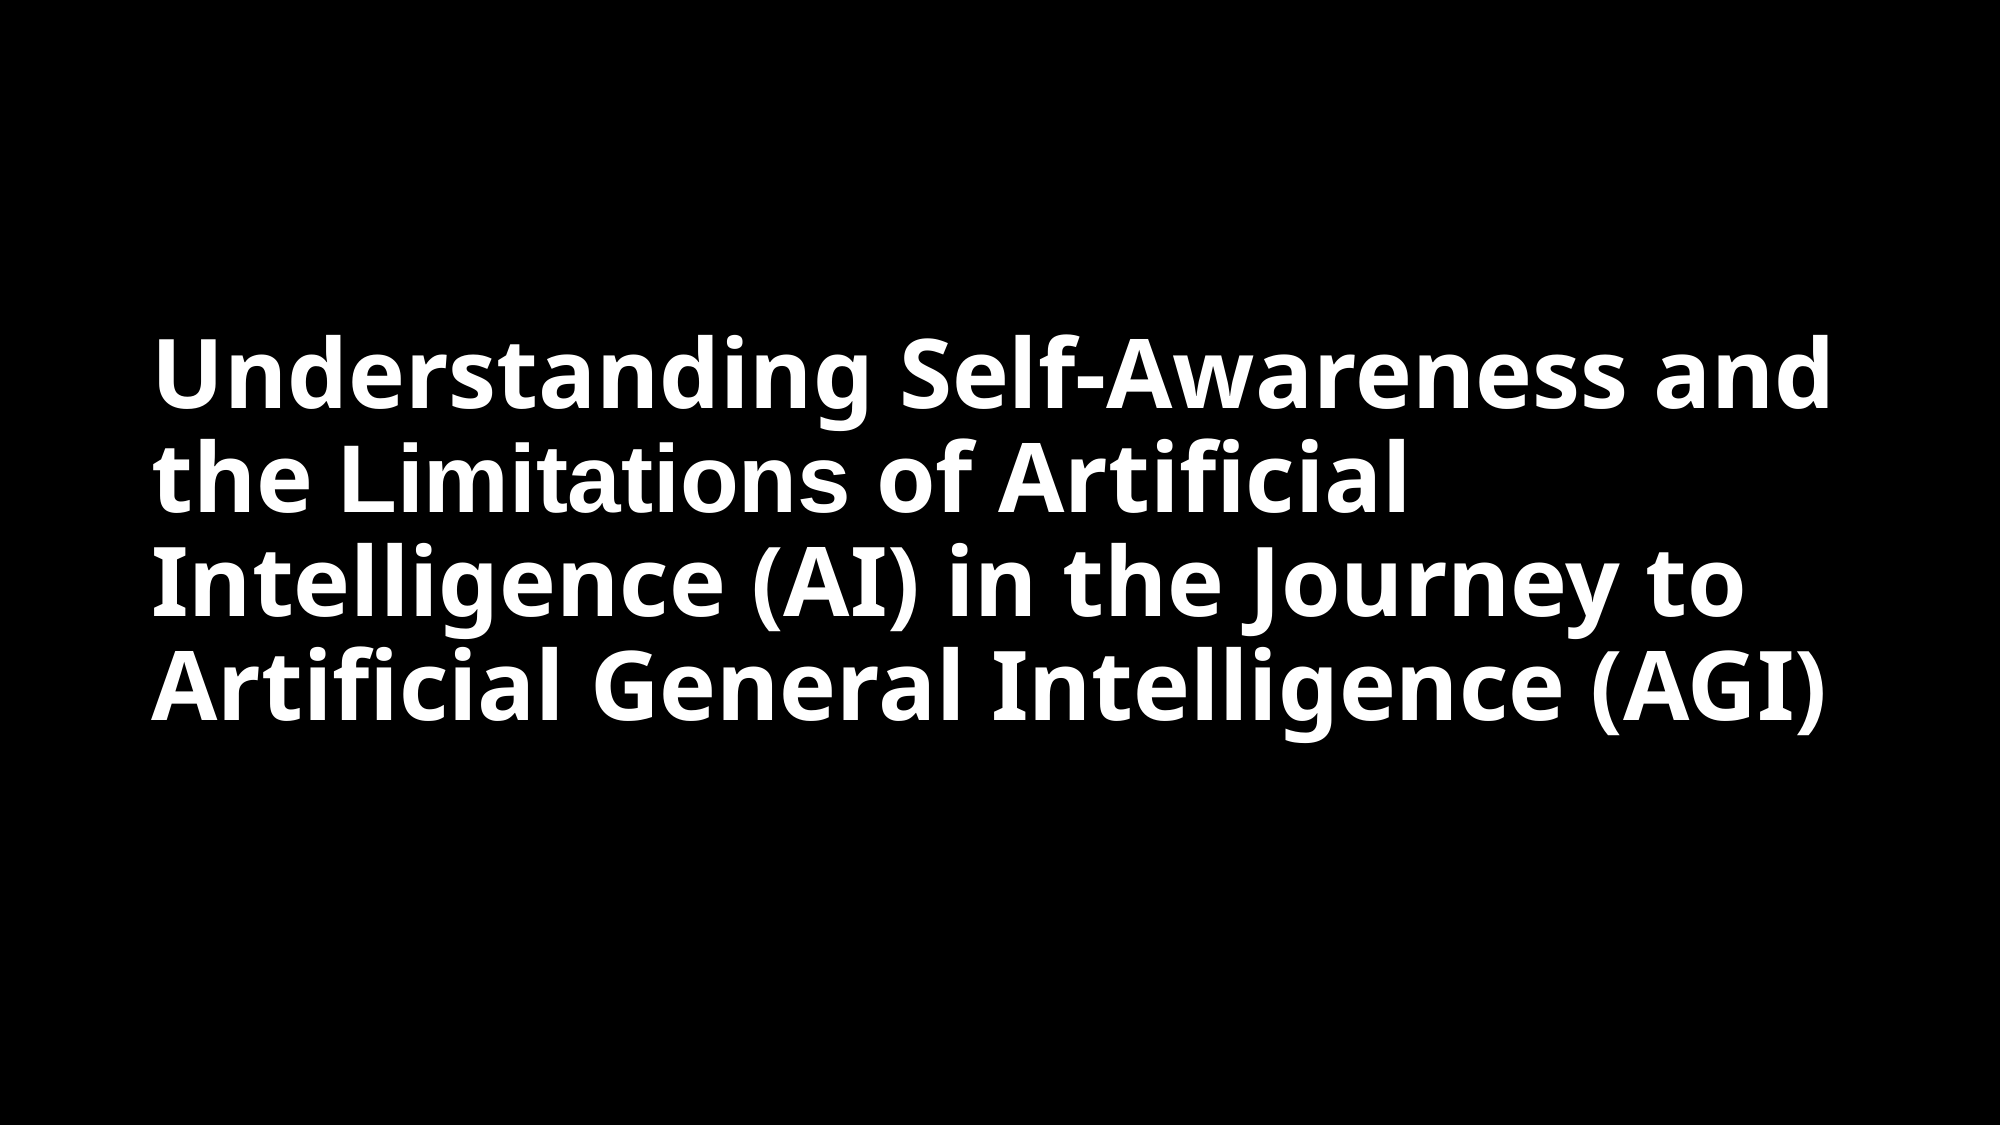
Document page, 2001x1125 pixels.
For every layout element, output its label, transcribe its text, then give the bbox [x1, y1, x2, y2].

title Understanding Self-Awareness and the Limitations of Artificial Intelligence (AI) in the Journey to Artificial General Intelligence (AGI) [136, 280, 1862, 749]
